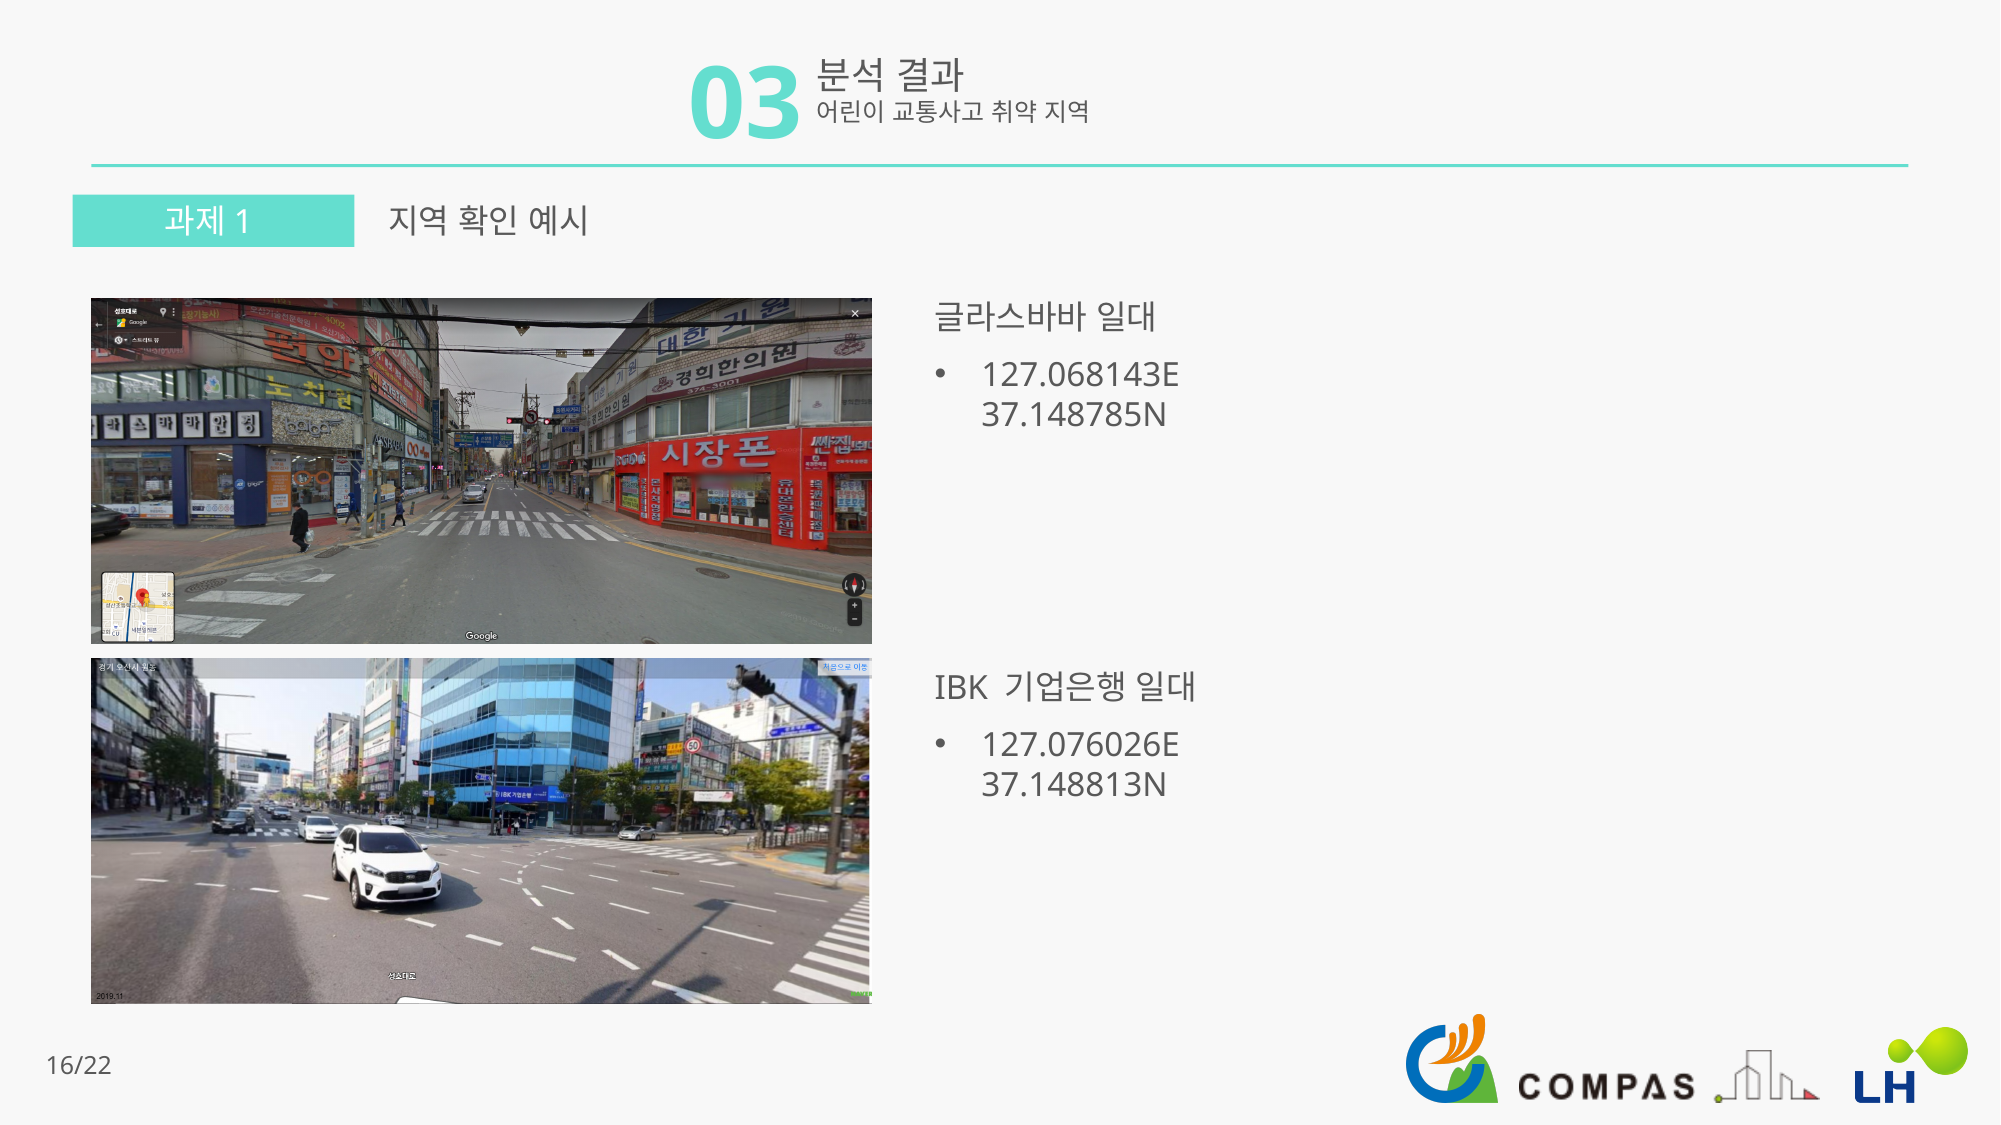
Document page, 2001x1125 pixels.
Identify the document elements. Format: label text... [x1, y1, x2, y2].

text_box 글라스바바 일대 [919, 289, 1186, 344]
text_box 지역 확인 예시 [373, 192, 619, 248]
picture [1855, 1027, 1968, 1103]
text_box 16/22 [30, 1042, 127, 1088]
picture [91, 658, 872, 1004]
text_box [1327, 163, 1909, 168]
text_box 127.076026E 37.148813N [919, 715, 1443, 811]
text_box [673, 30, 1327, 168]
picture [91, 298, 872, 644]
picture [1406, 1014, 1498, 1103]
text_box 127.068143E 37.148785N [919, 345, 1443, 441]
picture [1519, 1050, 1820, 1103]
text_box IBK 기업은행 일대 [919, 658, 1266, 714]
text_box [90, 163, 673, 168]
text_box 과제1 [58, 192, 360, 248]
